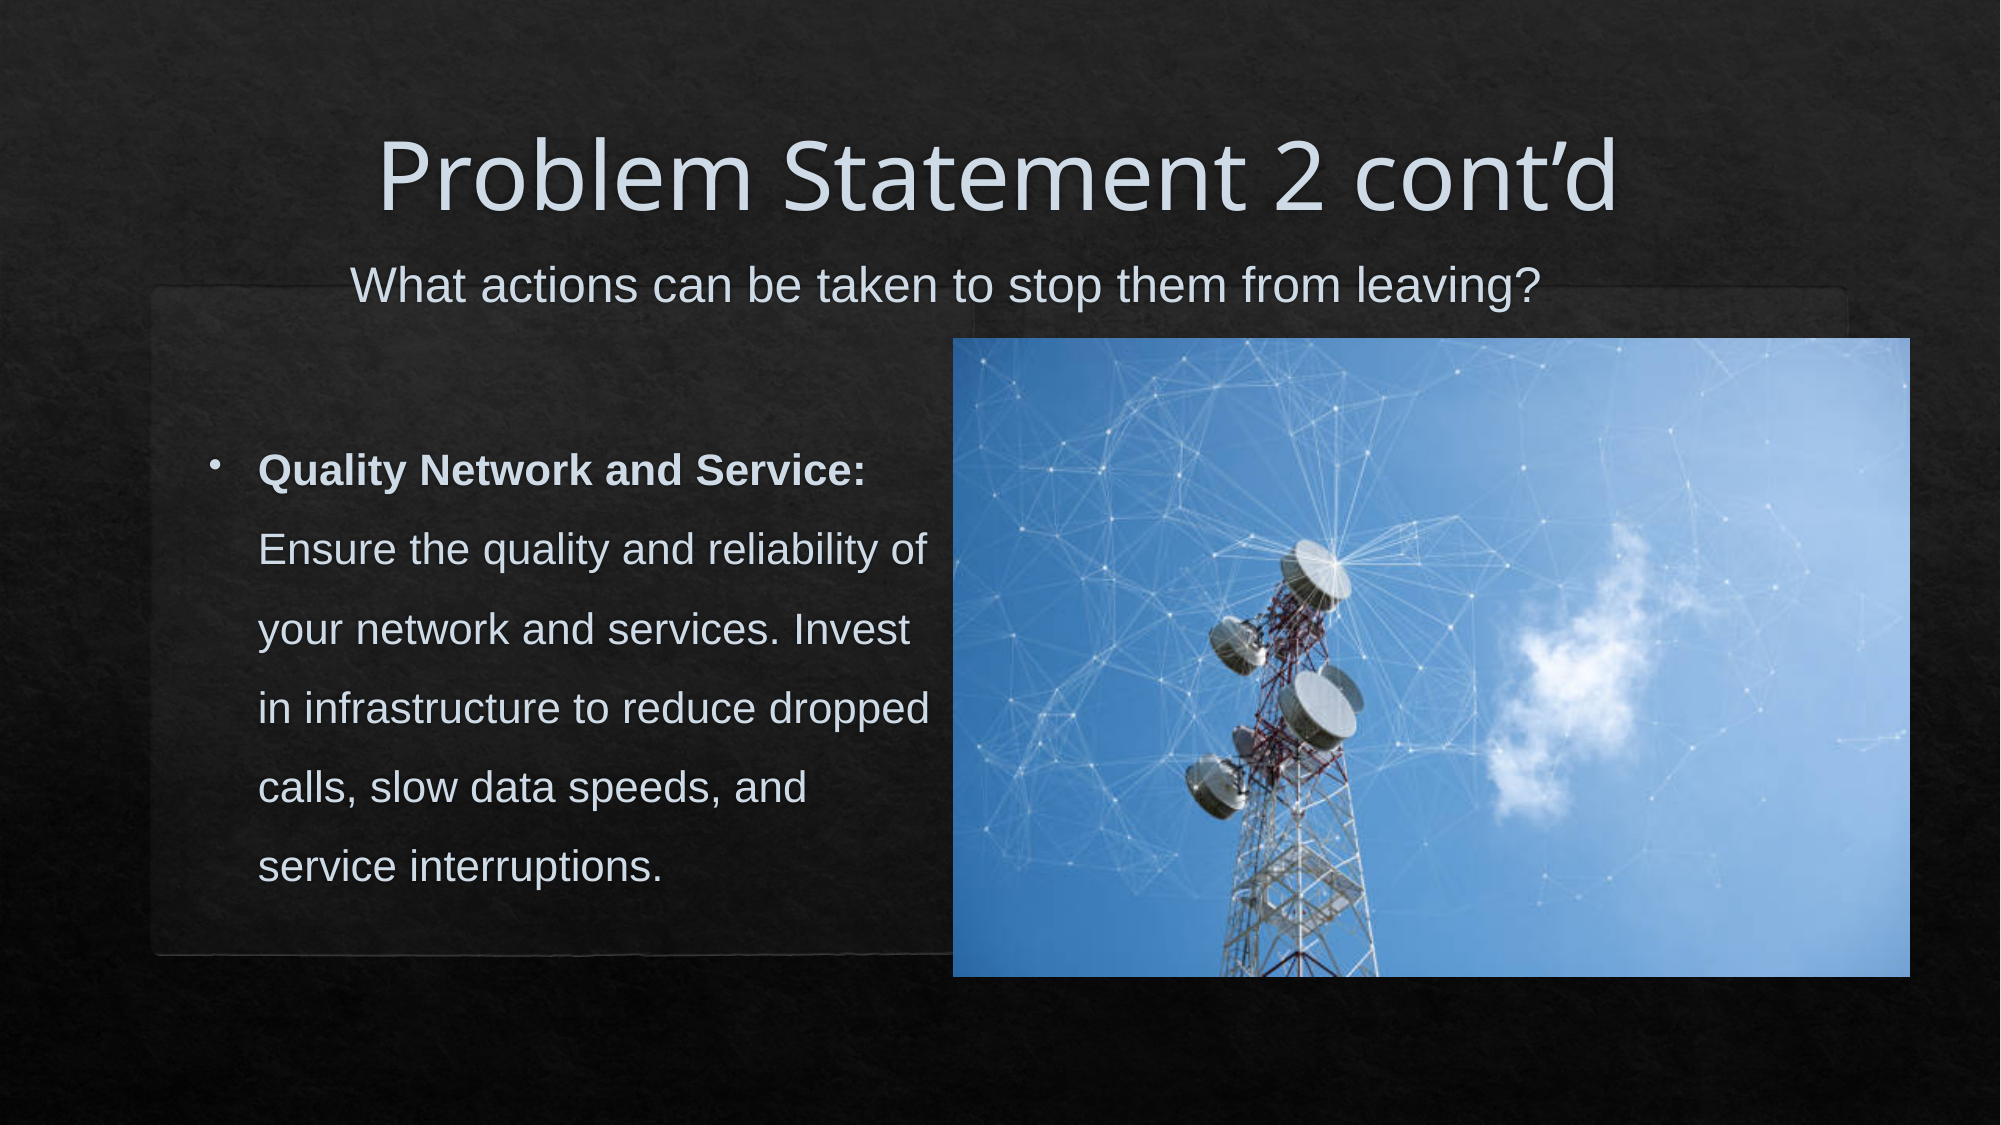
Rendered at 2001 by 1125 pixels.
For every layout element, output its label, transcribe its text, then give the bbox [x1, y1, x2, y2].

picture [149, 284, 1910, 977]
list What actions can be taken to stop them from leaving? [296, 294, 1610, 404]
list Quality Network and Service: Ensure the quality and reliability of your network and services. Invest in infrastructure to reduce dropped calls, slow data speeds, and service interruptions. [171, 408, 945, 908]
title Problem Statement 2 cont’d [149, 99, 1849, 260]
